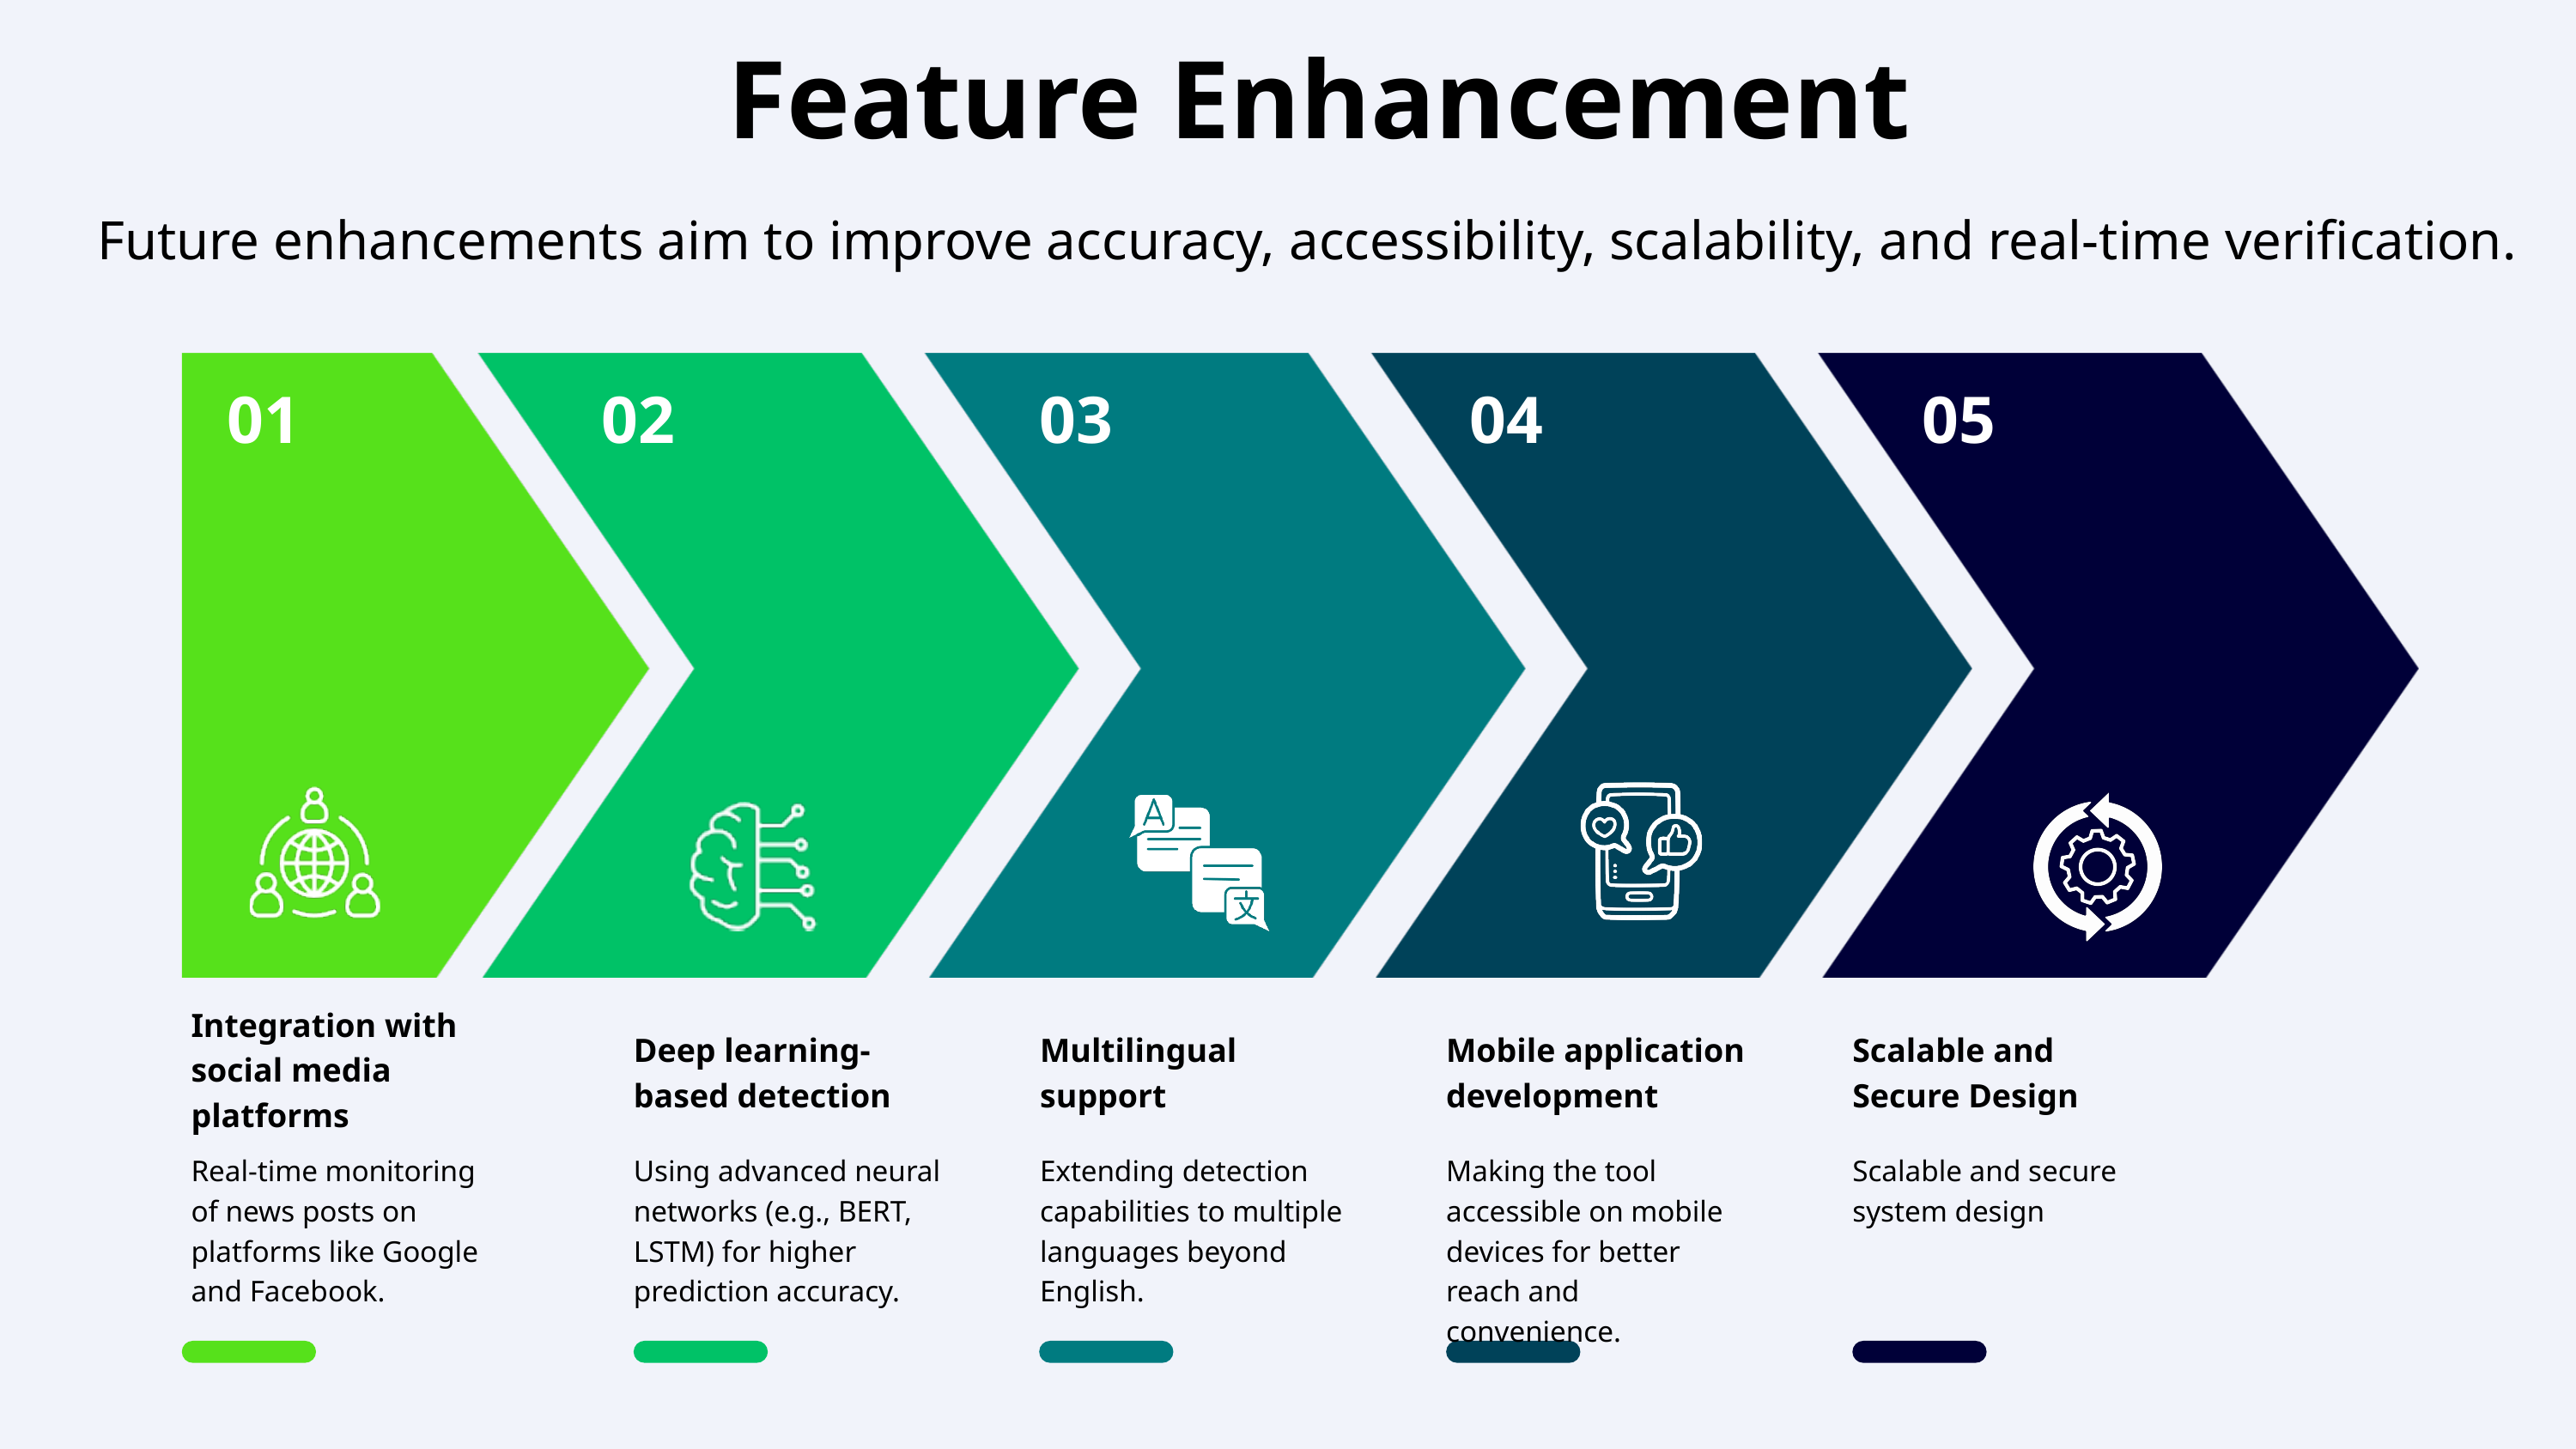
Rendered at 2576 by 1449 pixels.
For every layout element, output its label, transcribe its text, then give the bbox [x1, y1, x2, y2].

text_box 01 [227, 365, 403, 456]
text_box [249, 786, 380, 920]
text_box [1038, 1340, 1174, 1363]
text_box 03 [1039, 365, 1215, 456]
text_box Future enhancements aim to improve accuracy, accessibility, scalability, and real-time verification. [40, 196, 2576, 270]
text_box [633, 1340, 769, 1363]
text_box [1580, 782, 1703, 920]
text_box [1039, 1028, 1356, 1300]
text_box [181, 1340, 317, 1363]
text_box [633, 1028, 950, 1300]
text_box [181, 353, 2419, 978]
text_box [1128, 795, 1270, 931]
text_box 05 [1922, 365, 2098, 456]
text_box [1852, 1340, 1987, 1363]
text_box [2033, 792, 2162, 942]
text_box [1445, 1340, 1581, 1363]
text_box 04 [1469, 365, 1645, 456]
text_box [1852, 1028, 2168, 1222]
text_box Feature Enhancement [727, 9, 1923, 161]
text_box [1445, 1028, 1762, 1300]
text_box 02 [601, 365, 777, 456]
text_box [191, 1003, 507, 1300]
text_box [689, 802, 818, 931]
